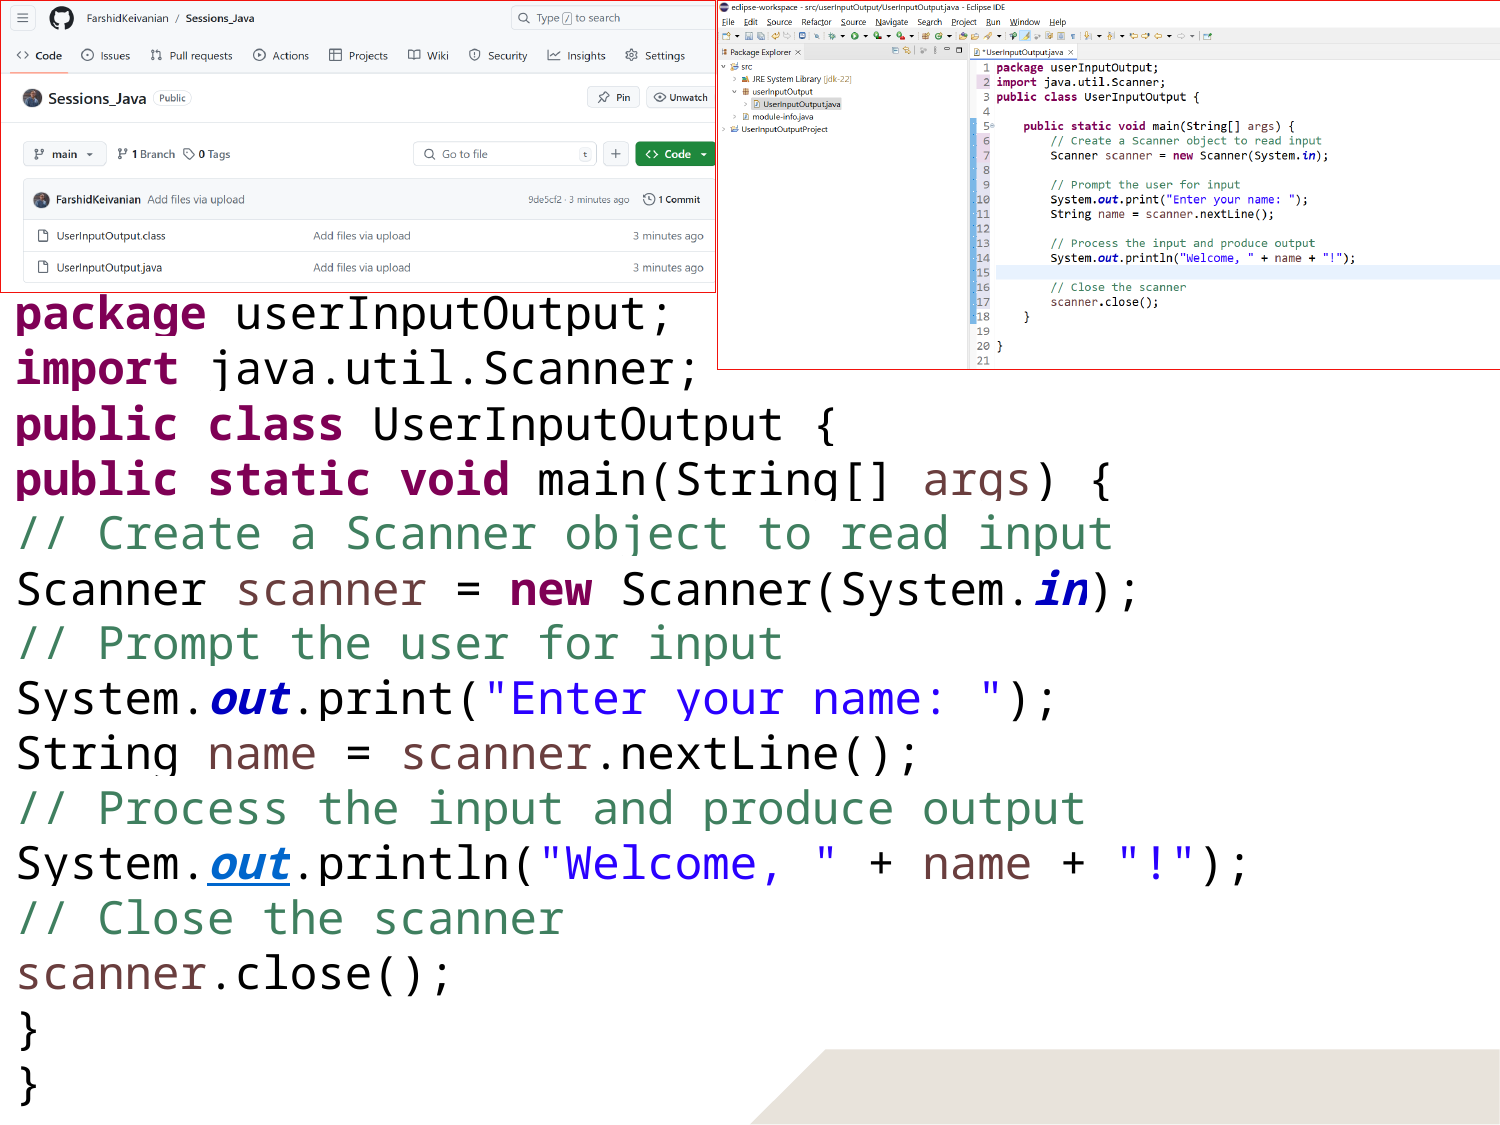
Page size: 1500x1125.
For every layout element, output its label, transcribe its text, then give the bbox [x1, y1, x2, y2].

text_box package userInputOutput; import java.util.Scanner; public class UserInputOutput { public static void main(String[] args) { // Create a Scanner object to read input Scanner scanner = new Scanner(System.in); // Prompt the user for input System.out.print("Enter your name: "); String name = scanner.nextLine(); // Process the input and produce output System.out.println("Welcome, " + name + "!"); // Close the scanner scanner.close(); } } [0, 276, 1478, 1117]
picture [717, 0, 1500, 370]
picture [0, 0, 716, 293]
